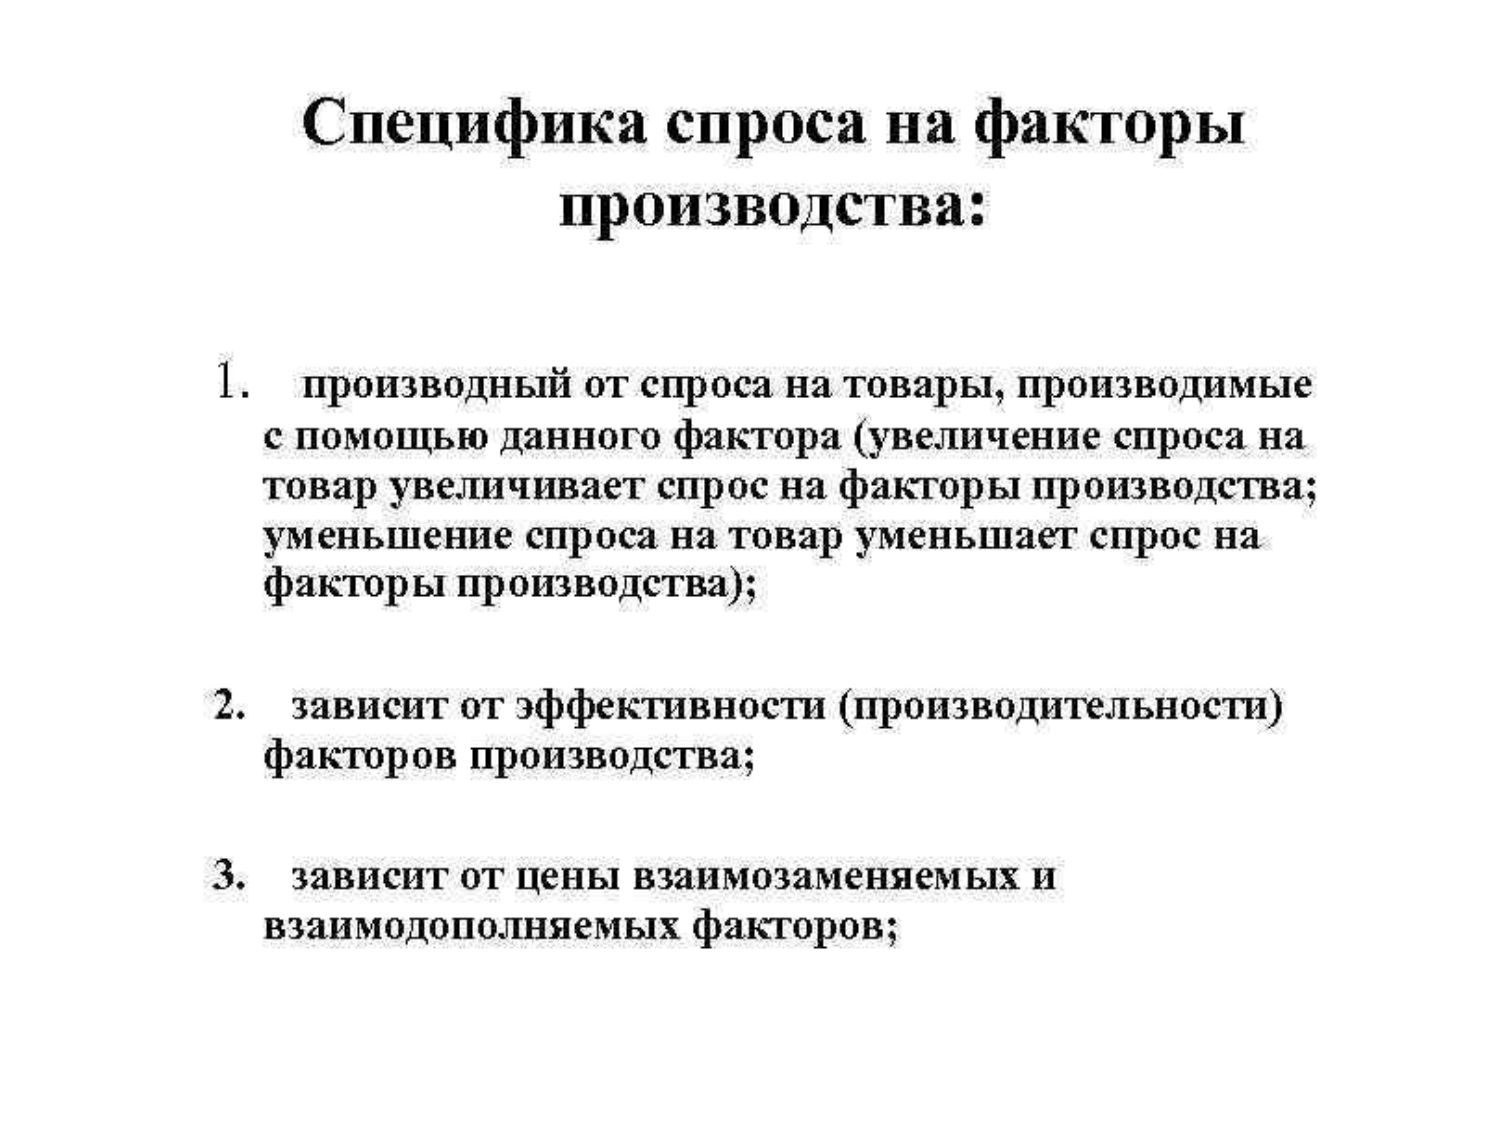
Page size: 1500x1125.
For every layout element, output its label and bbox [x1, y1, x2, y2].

picture [100, 45, 1436, 1080]
